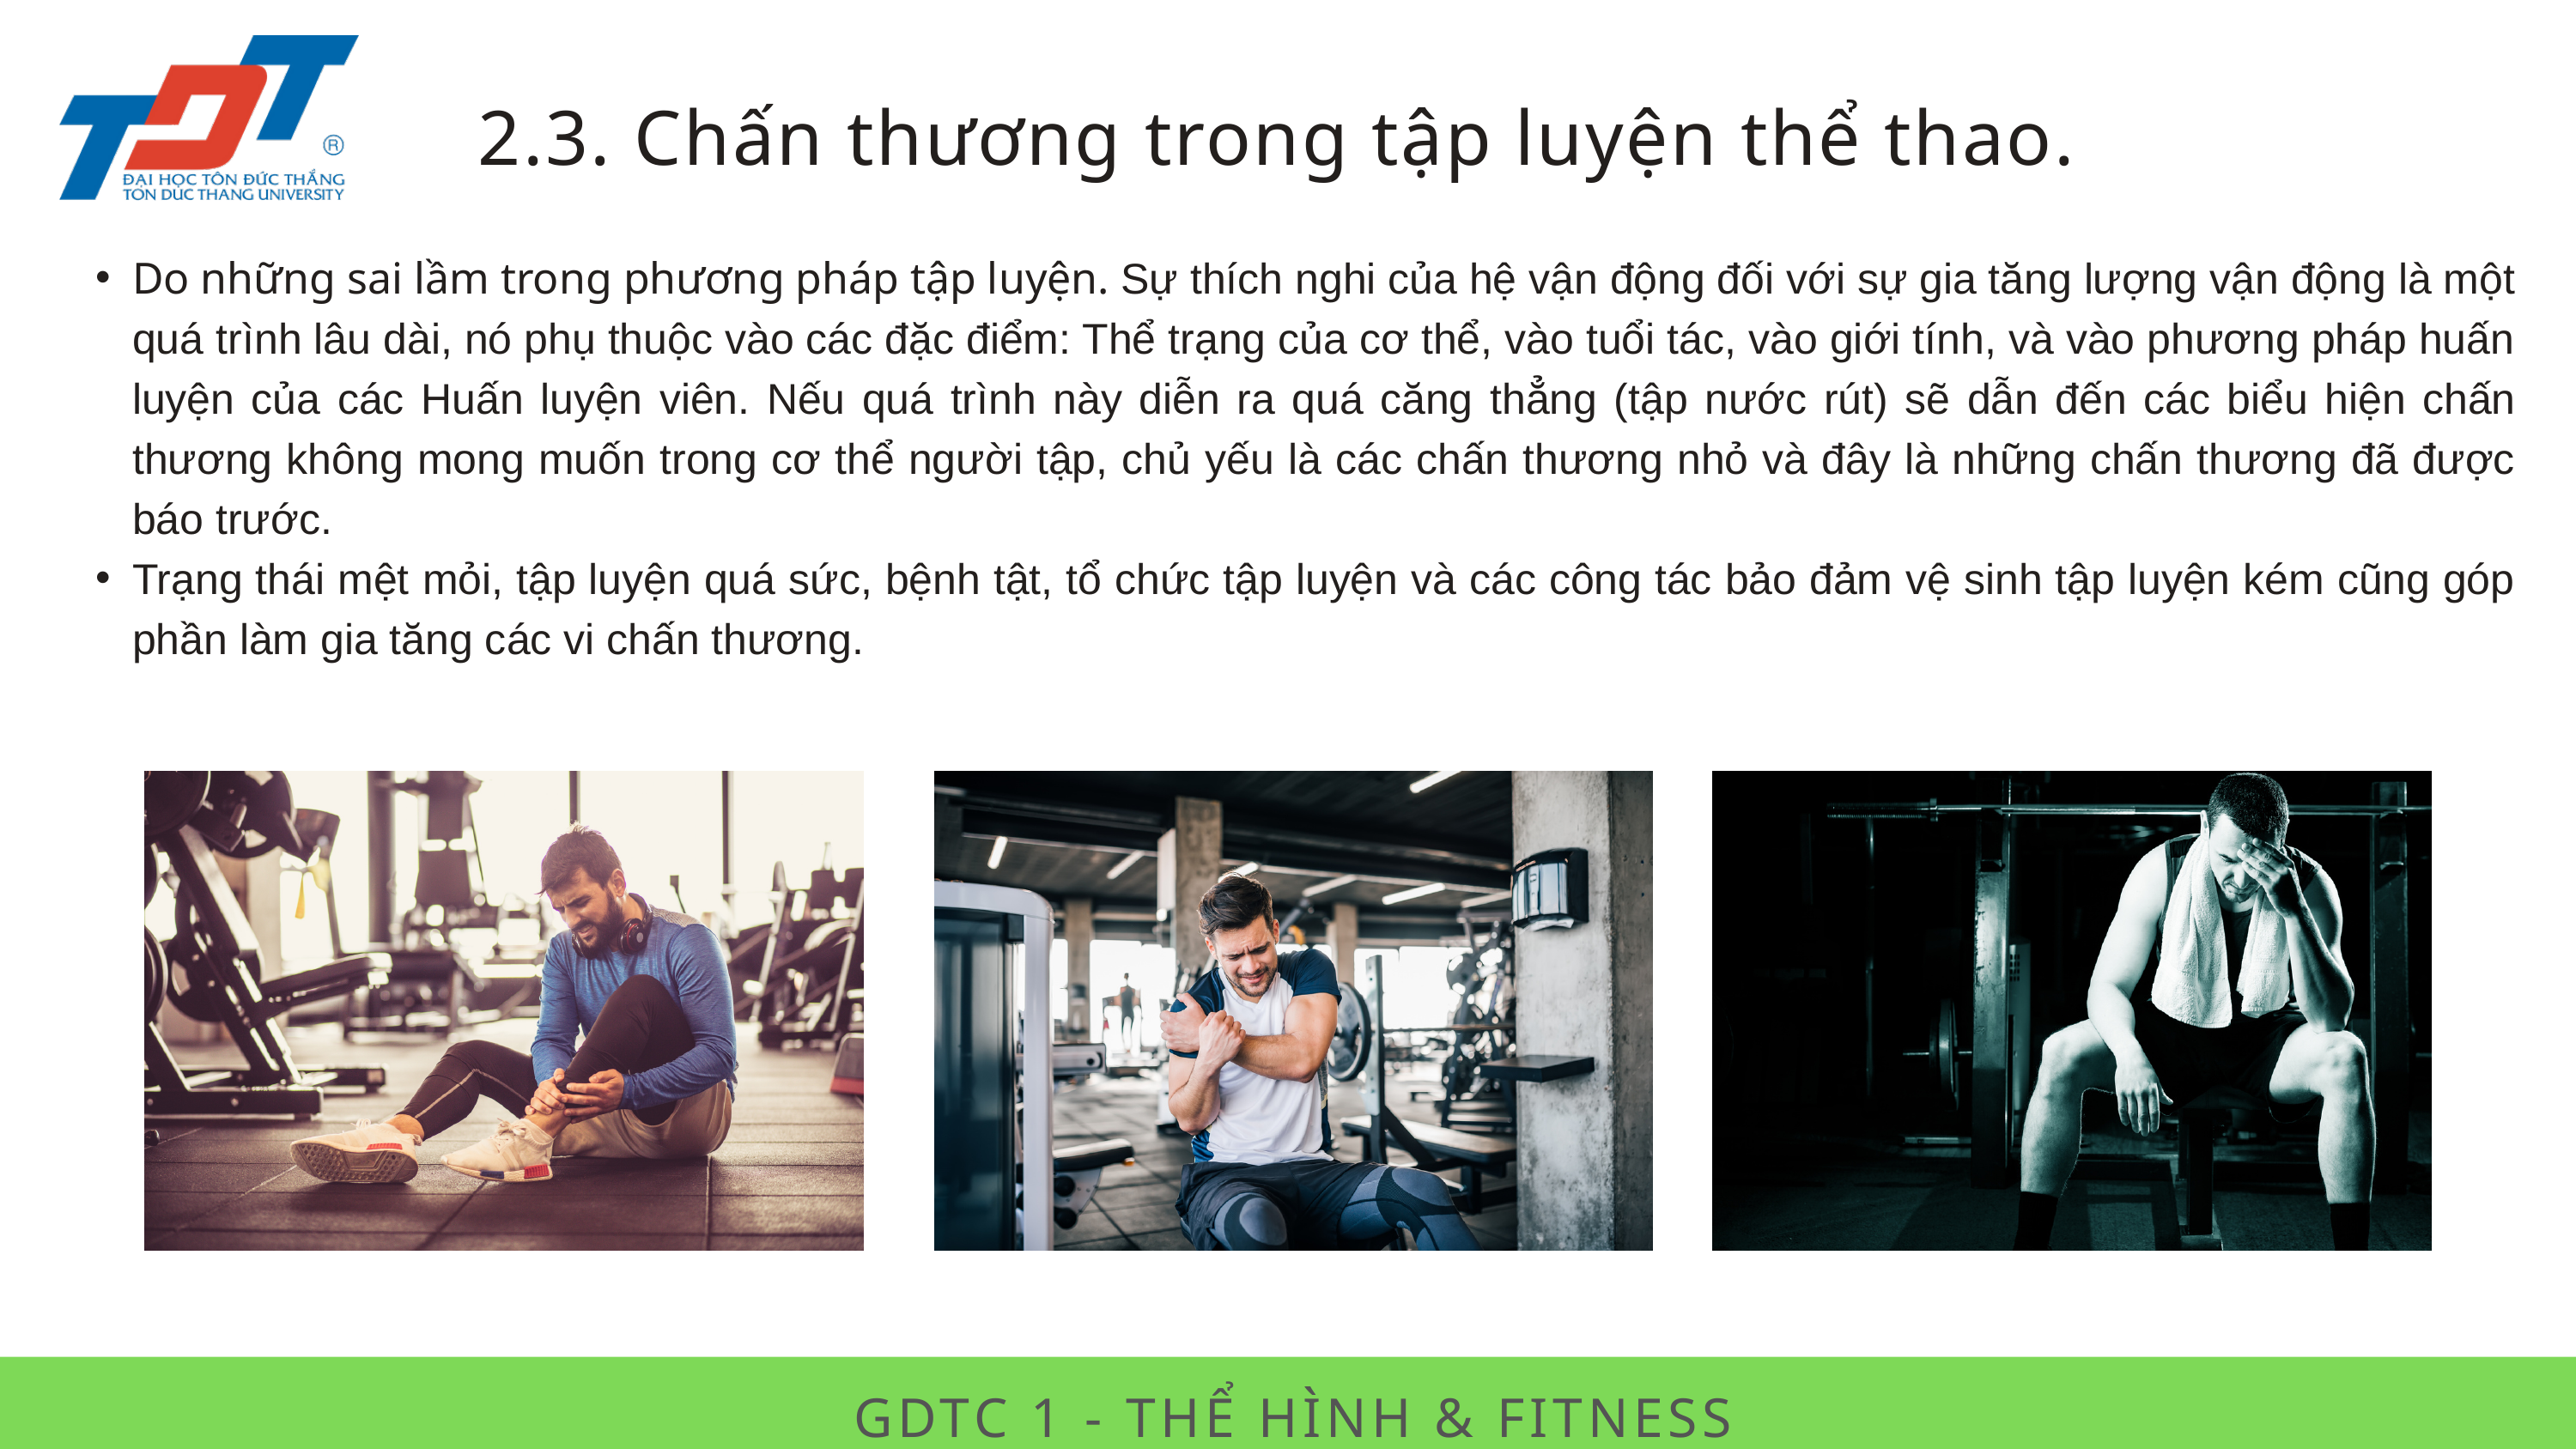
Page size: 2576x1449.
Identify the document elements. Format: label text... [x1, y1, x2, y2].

picture [144, 771, 864, 1252]
picture [58, 35, 359, 202]
picture [1712, 771, 2432, 1252]
text_box Do những sai lầm trong phương pháp tập luyện. Sự thích nghi của hệ vận động đối với sự gia tăng lượng vận động là một quá trình lâu dài, nó phụ thuộc vào các đặc điểm: Thể trạng của cơ thể, vào tuổi tác, vào giới tính, và vào phương pháp huấn luyện của các Huấn luyện viên. Nếu quá trình này diễn ra quá căng thẳng (tập nước rút) sẽ dẫn đến các biểu hiện chấn thương không mong muốn trong cơ thể người tập, chủ yếu là các chấn thương nhỏ và đây là những chấn thương đã được báo trước. Trạng thái mệt mỏi, tập luyện quá sức, bệnh tật, tổ chức tập luyện và các công tác bảo đảm vệ sinh tập luyện kém cũng góp phần làm gia tăng các vi chấn thương. [59, 242, 2517, 664]
picture [934, 771, 1653, 1252]
text_box GDTC 1 - THỂ HÌNH & FITNESS [808, 1373, 1779, 1449]
text_box [0, 1356, 2576, 1449]
text_box 2.3. Chấn thương trong tập luyện thể thao. [477, 74, 2518, 180]
